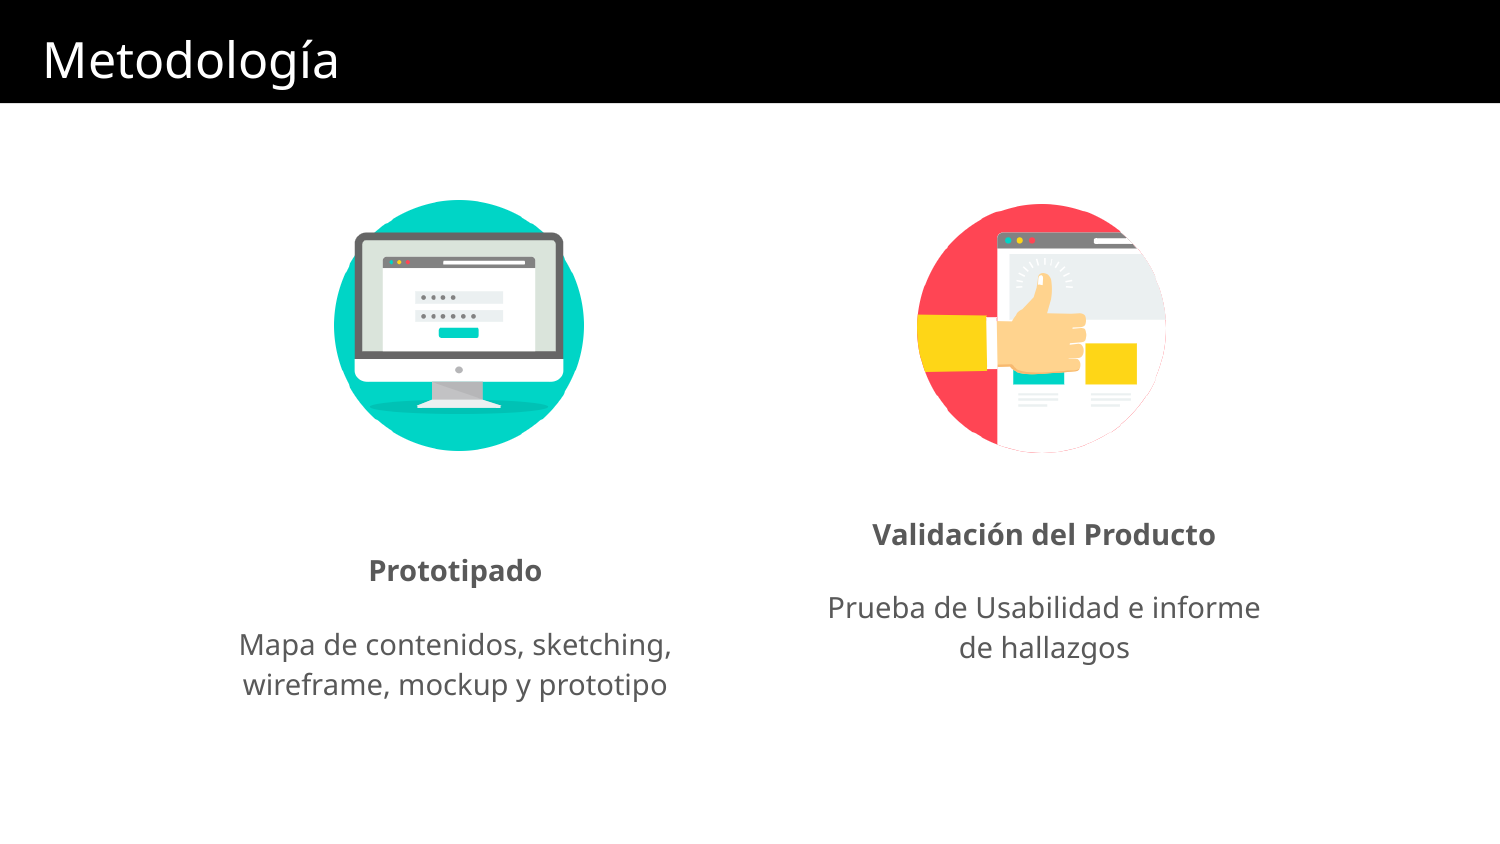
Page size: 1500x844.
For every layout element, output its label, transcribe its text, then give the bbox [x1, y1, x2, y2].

text_box Prototipado Mapa de contenidos, sketching, wireframe, mockup y prototipo [209, 499, 702, 749]
picture [899, 175, 1190, 469]
picture [306, 175, 605, 469]
text_box Validación del Producto Prueba de Usabilidad e informe de hallazgos [798, 459, 1291, 790]
text_box [0, 0, 1500, 104]
title Metodología [27, 13, 497, 108]
